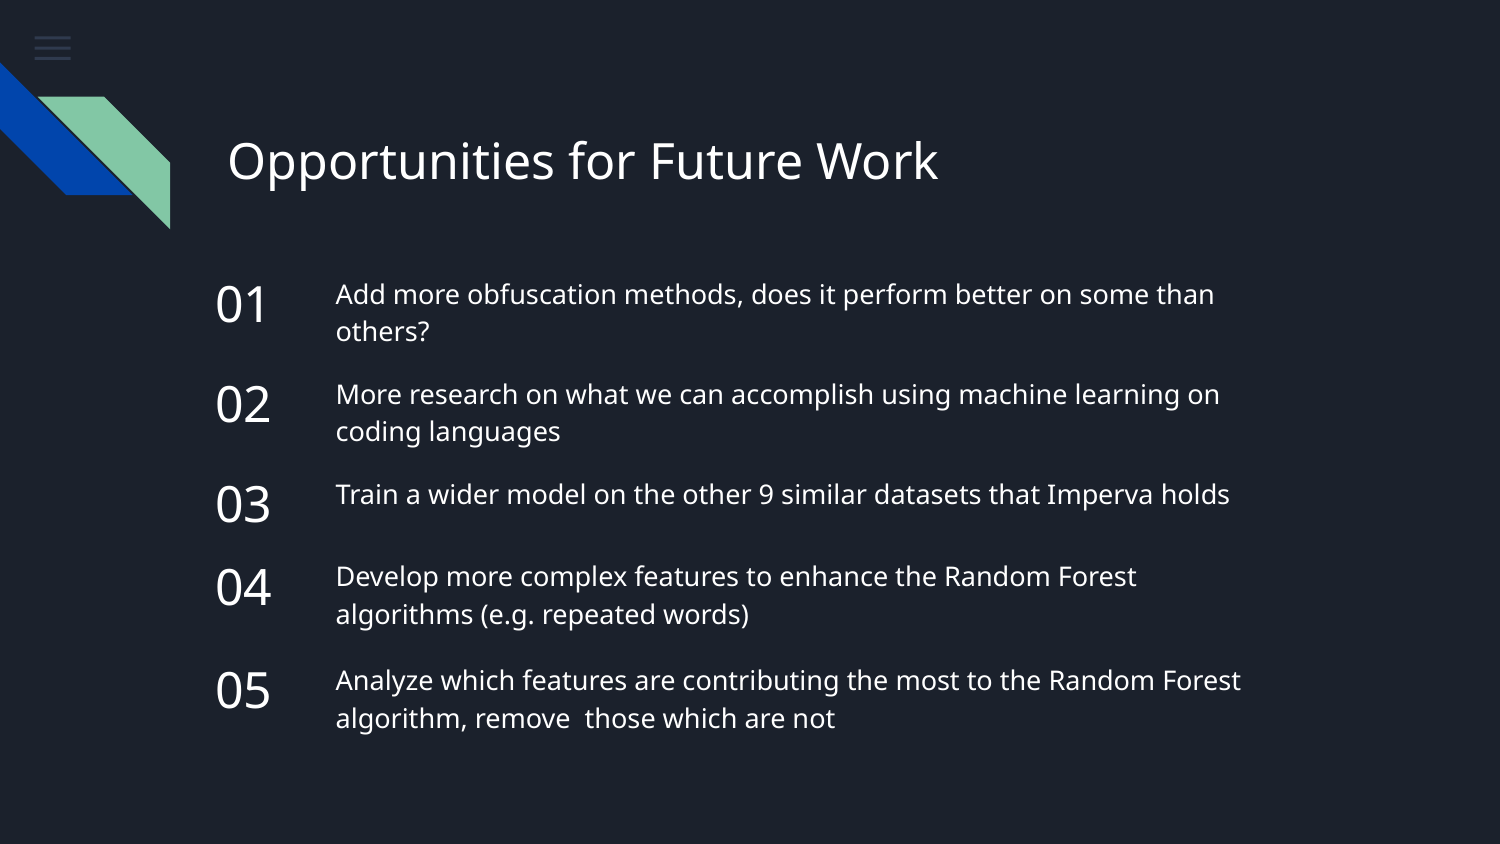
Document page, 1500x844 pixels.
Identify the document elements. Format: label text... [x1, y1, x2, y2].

list Add more obfuscation methods, does it perform better on some than others? [320, 257, 1285, 357]
list Develop more complex features to enhance the Random Forest algorithms (e.g. repeated words) [320, 540, 1285, 643]
list More research on what we can accomplish using machine learning on coding languages [320, 357, 1285, 457]
text_box 04 [200, 540, 320, 643]
list Train a wider model on the other 9 similar datasets that Imperva holds [320, 457, 1285, 540]
list Analyze which features are contributing the most to the Random Forest algorithm, remove those which are not [321, 643, 1285, 777]
title Opportunities for Future Work [212, 114, 1368, 265]
text_box 02 [200, 357, 320, 457]
text_box 03 [200, 457, 320, 540]
text_box 05 [200, 643, 321, 777]
text_box 01 [200, 257, 320, 357]
